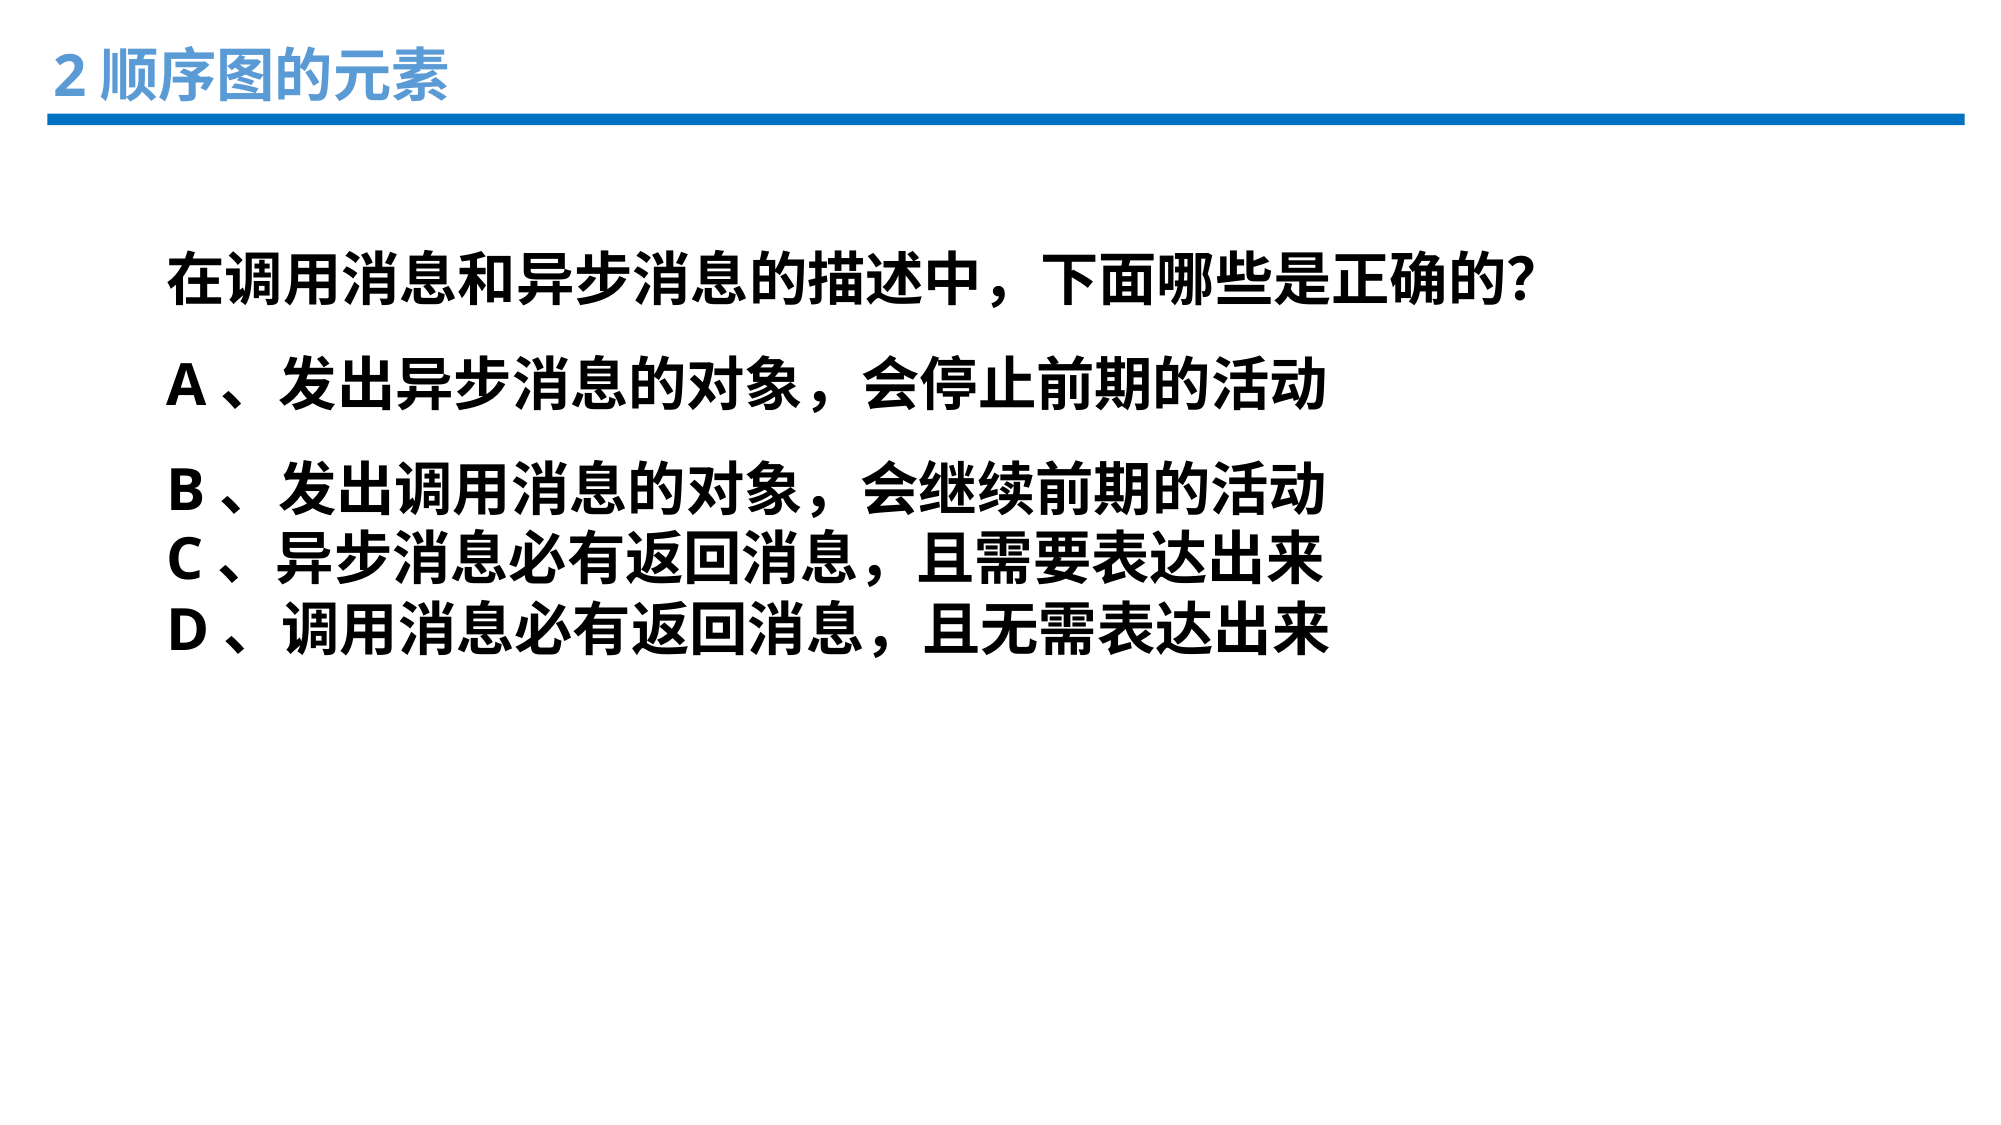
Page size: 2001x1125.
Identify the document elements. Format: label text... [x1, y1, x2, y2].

text_box 在调用消息和异步消息的描述中，下面哪些是正确的？ A、发出异步消息的对象，会停止前期的活动 B、发出调用消息的对象，会继续前期的活动 C、异步消息必有返回消息，且需要表达出来 D、调用消息必有返回消息，且无需表达出来 [151, 199, 1617, 774]
text_box 2顺序图的元素 [38, 30, 465, 116]
